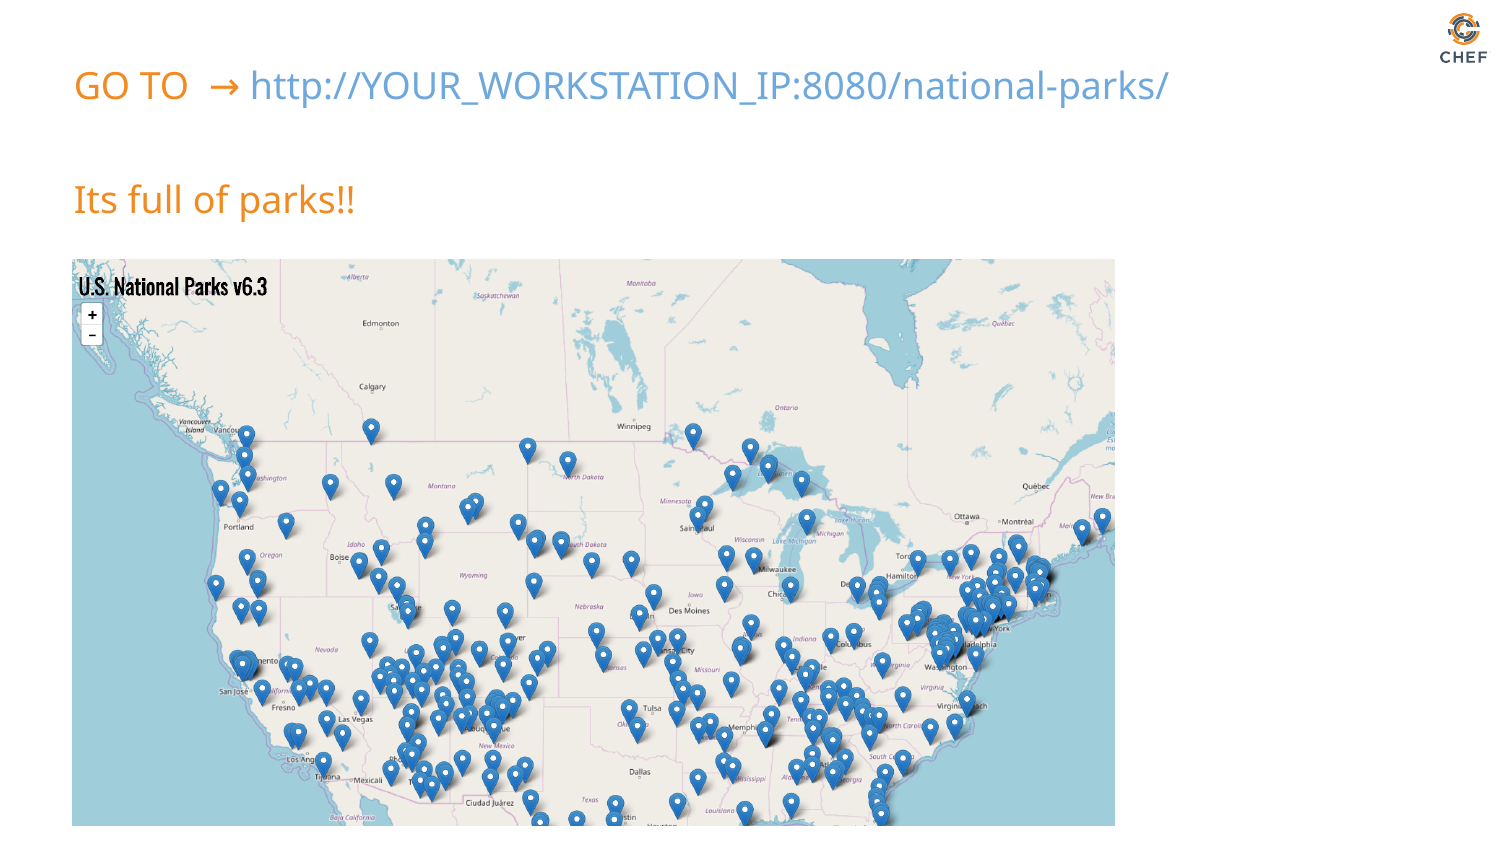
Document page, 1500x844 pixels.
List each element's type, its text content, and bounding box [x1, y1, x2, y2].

title GO TO → http://YOUR_WORKSTATION_IP:8080/national-parks/ [62, 56, 1438, 125]
picture [1440, 13, 1491, 63]
list Its full of parks!! [62, 169, 1438, 703]
picture [71, 258, 1116, 826]
